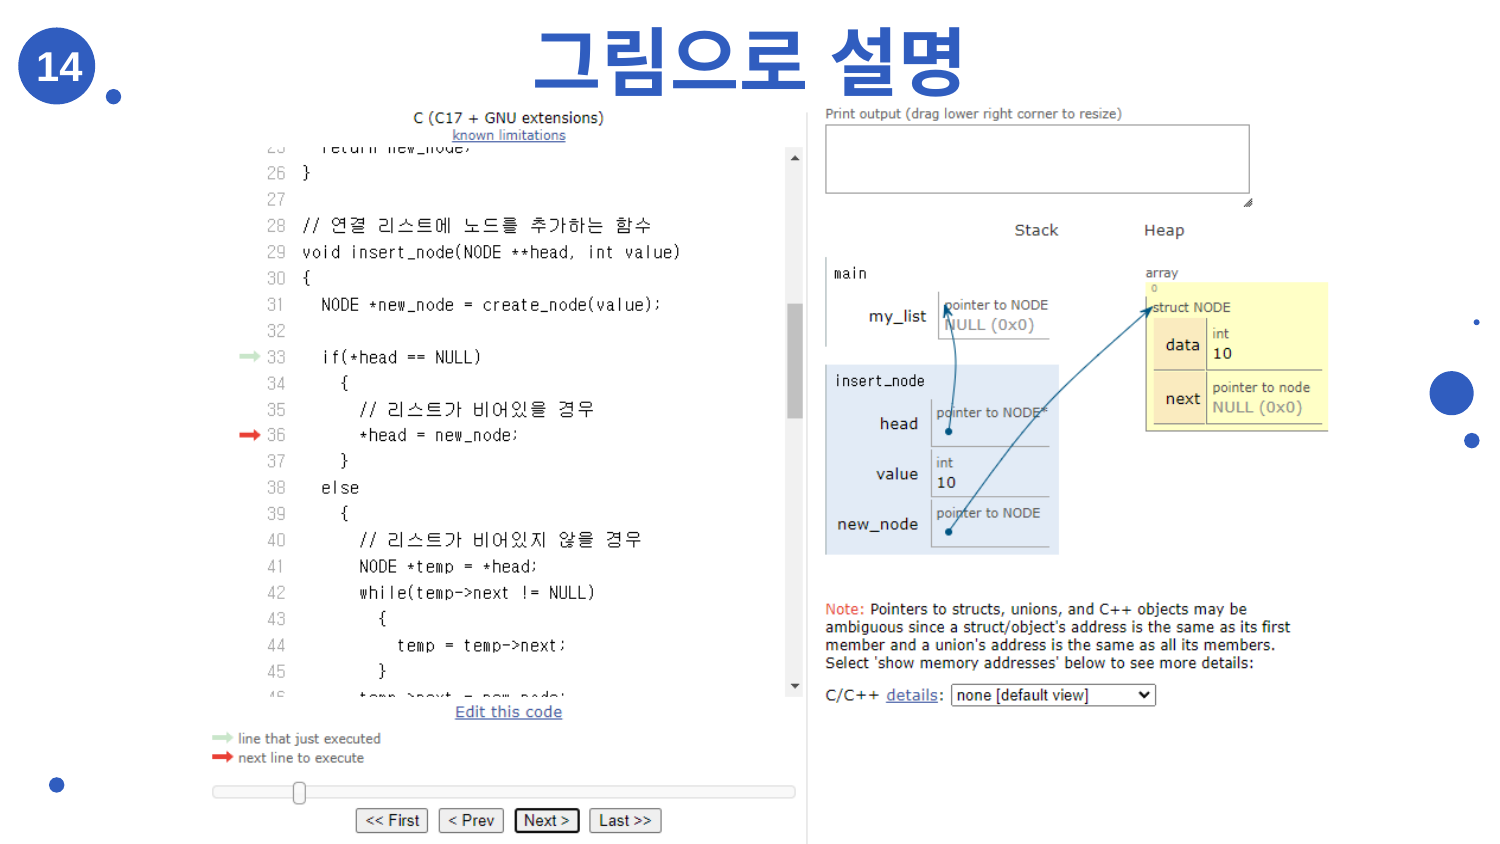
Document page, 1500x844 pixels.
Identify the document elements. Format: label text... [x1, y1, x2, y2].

text_box 14 [21, 32, 98, 98]
text_box [171, 96, 1367, 844]
title 그림으로 설명 [112, 0, 1388, 94]
